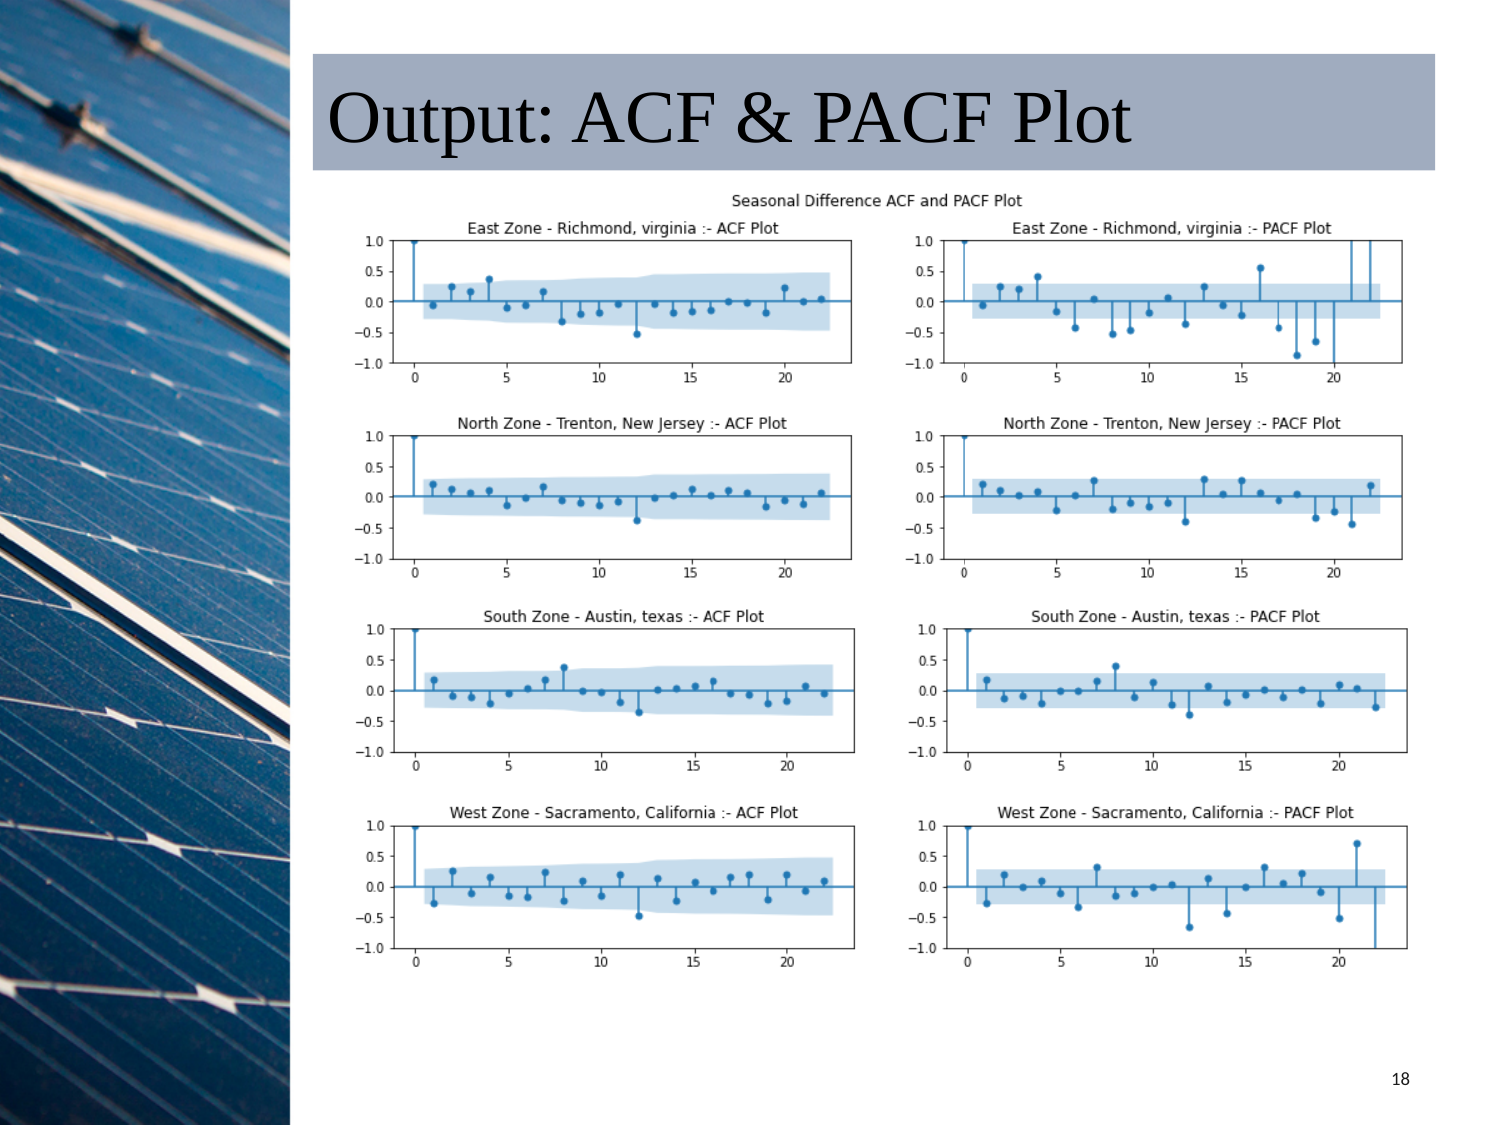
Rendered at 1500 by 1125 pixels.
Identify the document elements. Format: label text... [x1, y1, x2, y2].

picture [0, 0, 1500, 1125]
slide_number 18 [1074, 1058, 1425, 1103]
title Output: ACF & PACF Plot [312, 53, 1436, 171]
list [336, 183, 1436, 587]
